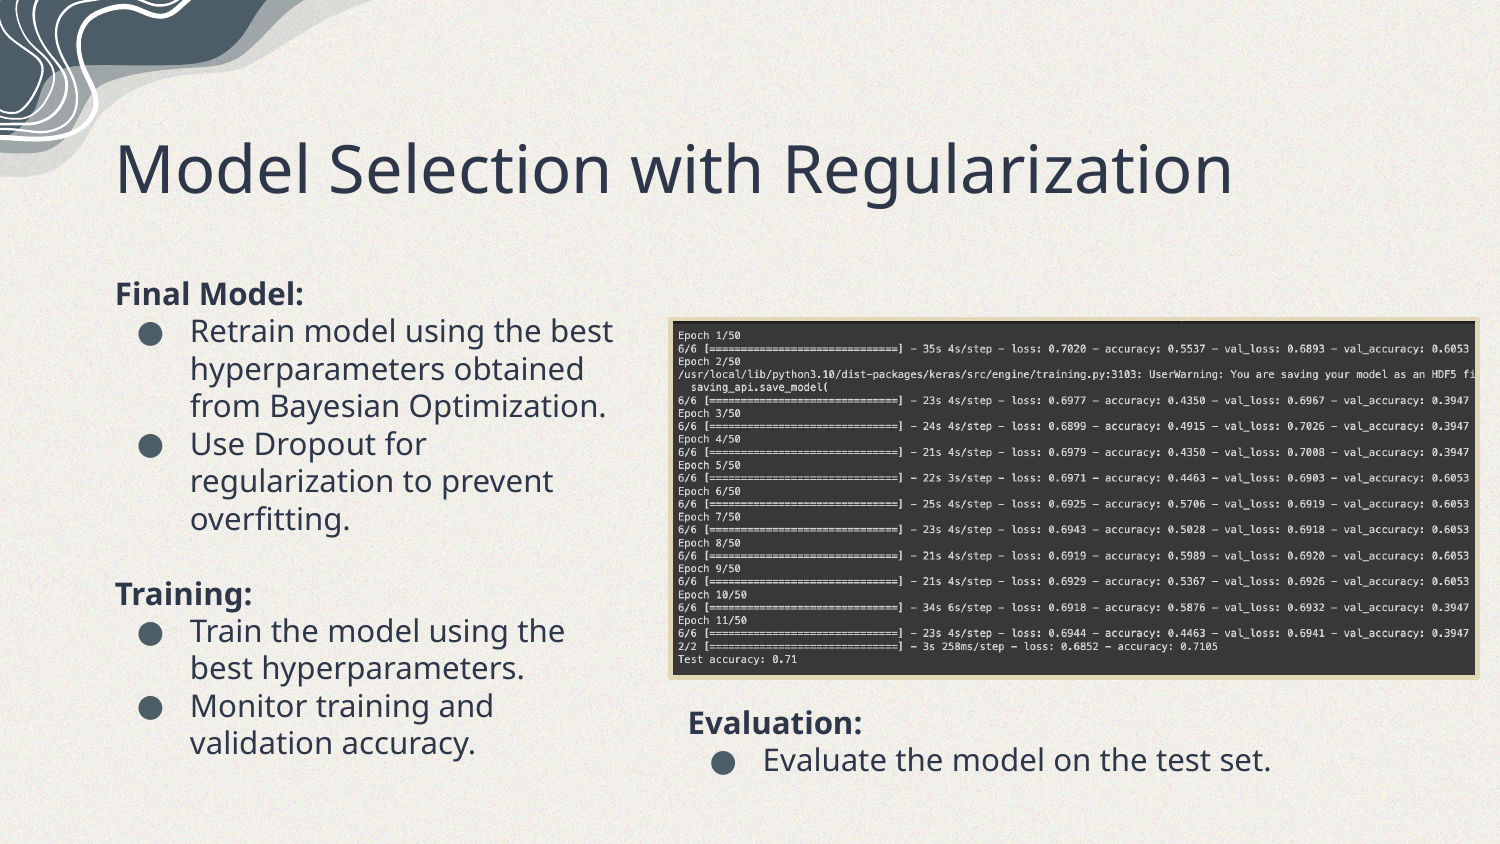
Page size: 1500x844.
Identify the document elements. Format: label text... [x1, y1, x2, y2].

picture [672, 320, 1476, 676]
subtitle Final Model: Retrain model using the best hyperparameters obtained from Bayesian Optimization. Use Dropout for regularization to prevent overfitting. Training: Train the model using the best hyperparameters. Monitor training and validation accuracy. [100, 303, 646, 781]
text_box Evaluation: Evaluate the model on the test set. [672, 688, 1476, 793]
subtitle Model Selection with Regularization [100, 225, 1329, 303]
